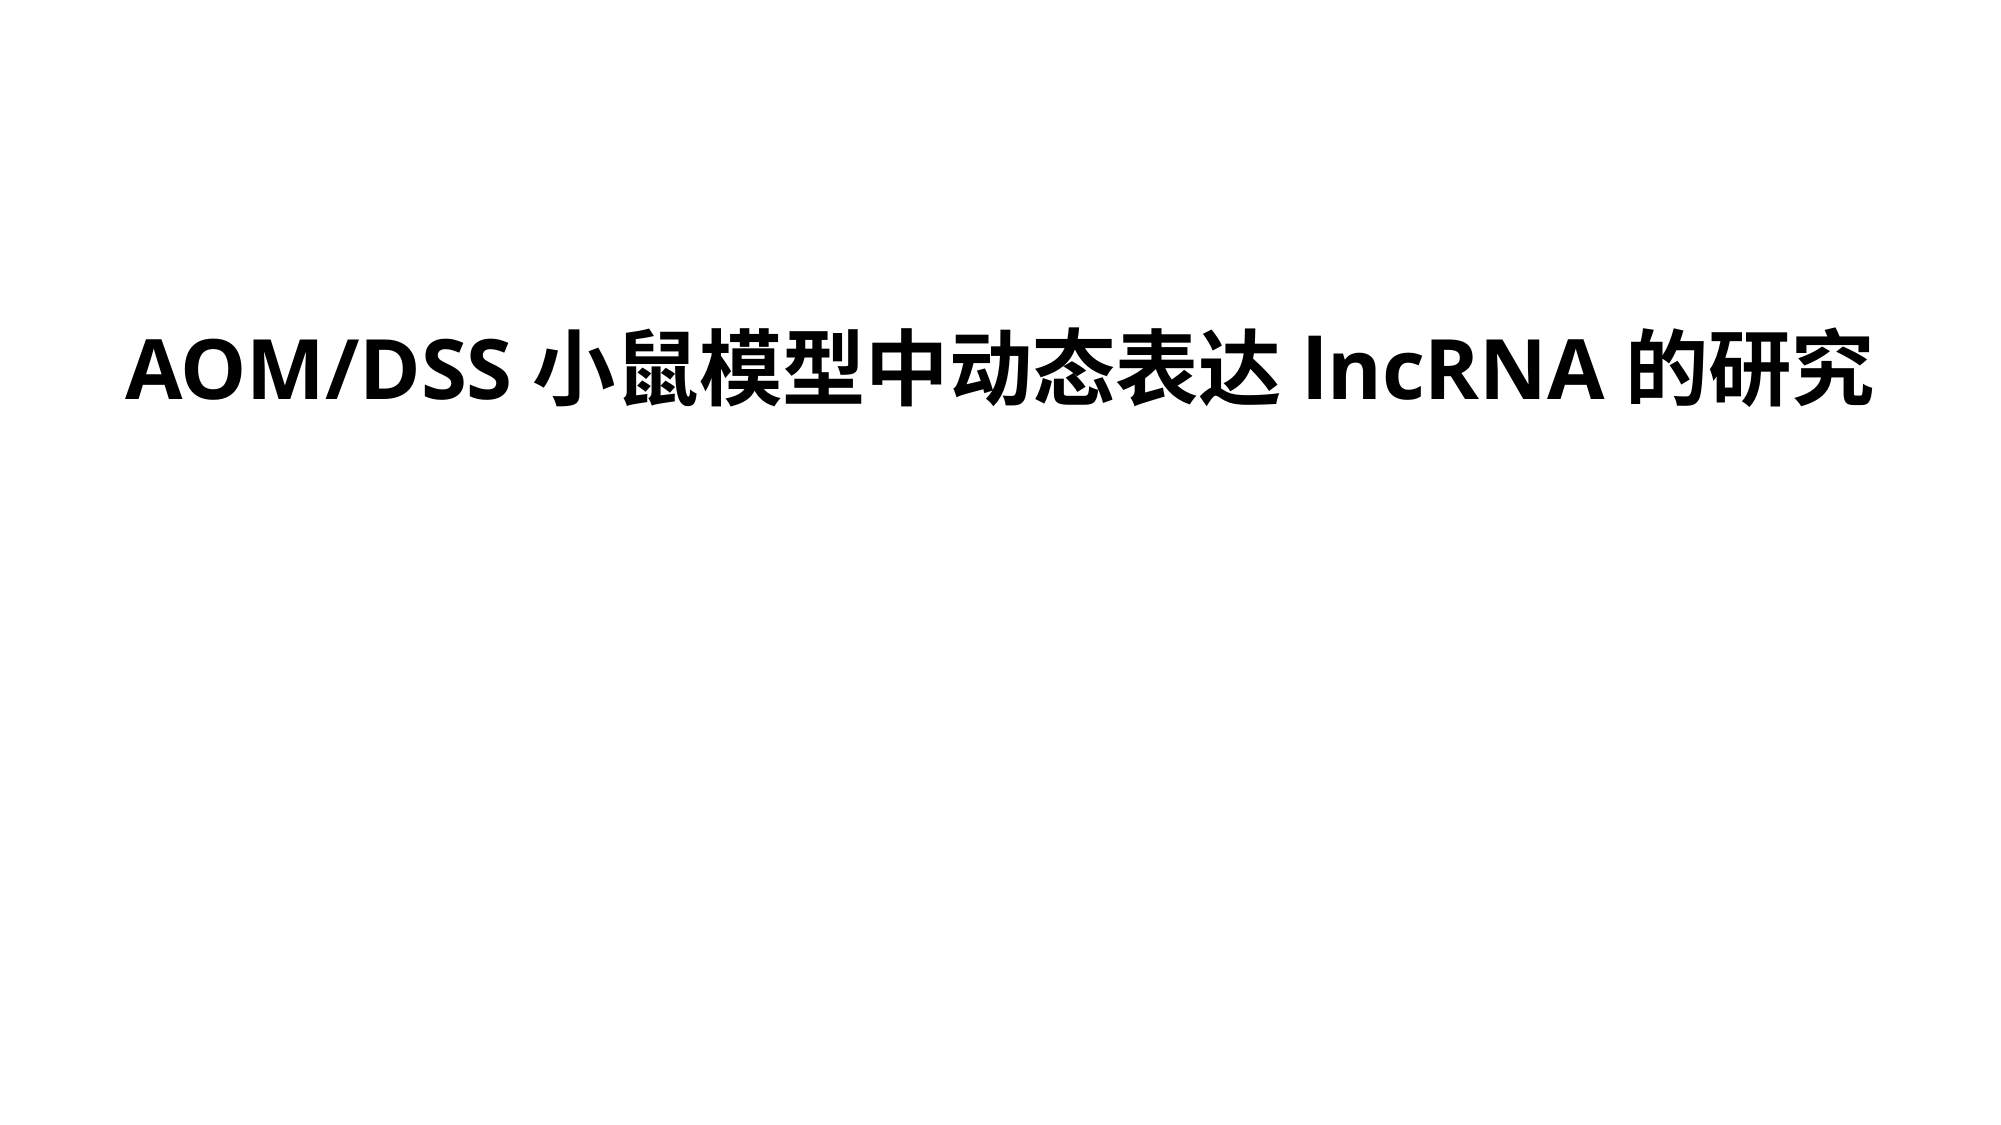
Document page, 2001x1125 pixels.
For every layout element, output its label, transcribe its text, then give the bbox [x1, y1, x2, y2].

text_box AOM/DSS小鼠模型中动态表达lncRNA的研究 [85, 309, 1915, 424]
